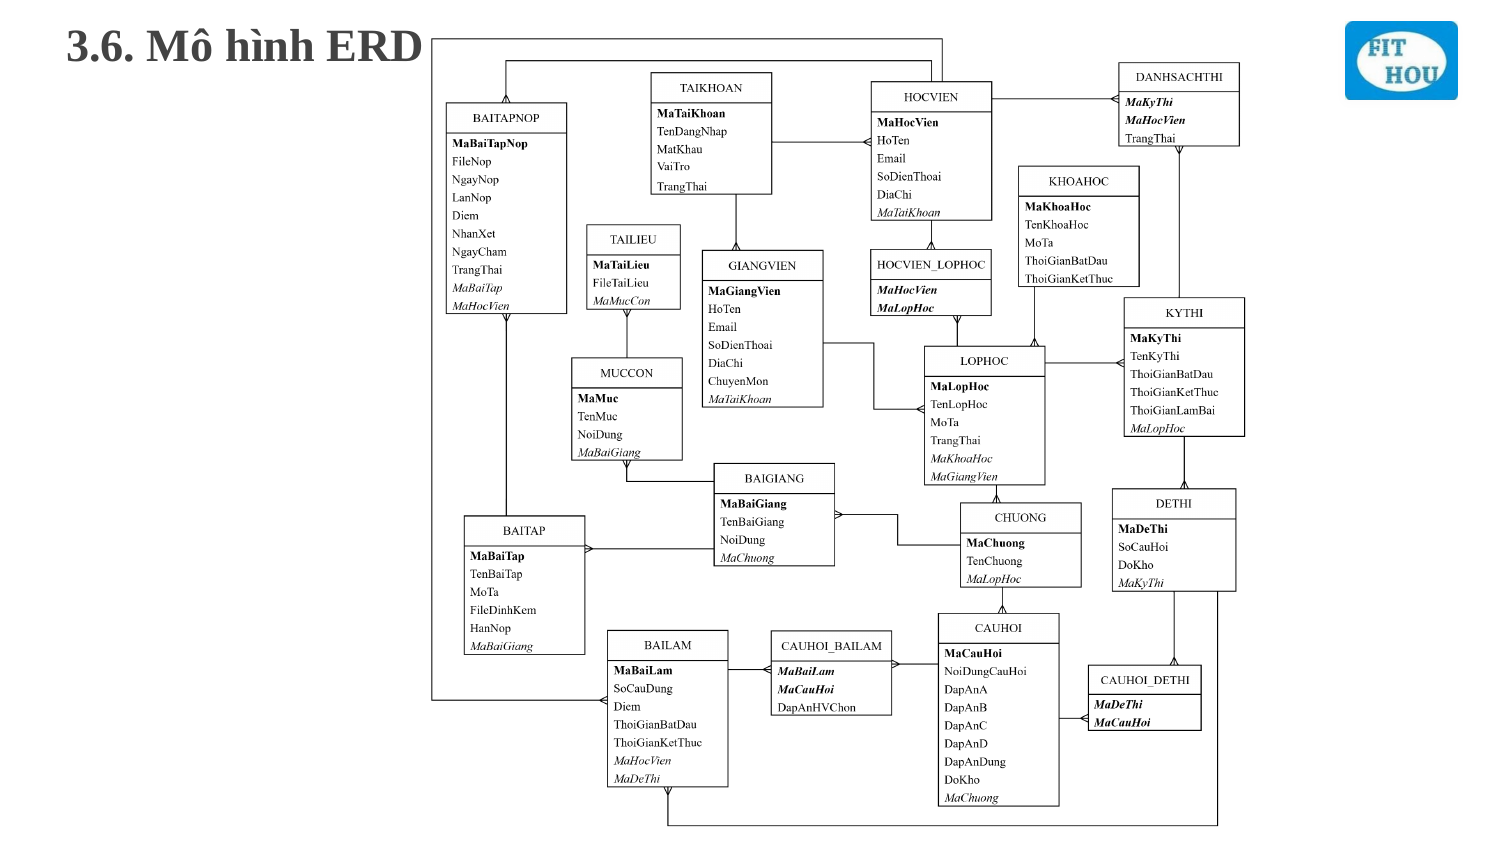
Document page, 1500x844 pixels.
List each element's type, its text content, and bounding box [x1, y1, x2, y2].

picture [1352, 31, 1447, 94]
picture [1449, 21, 1459, 27]
picture [414, 21, 1255, 844]
picture [1344, 21, 1350, 28]
title 3.6. Mô hình ERD [51, 0, 1449, 94]
